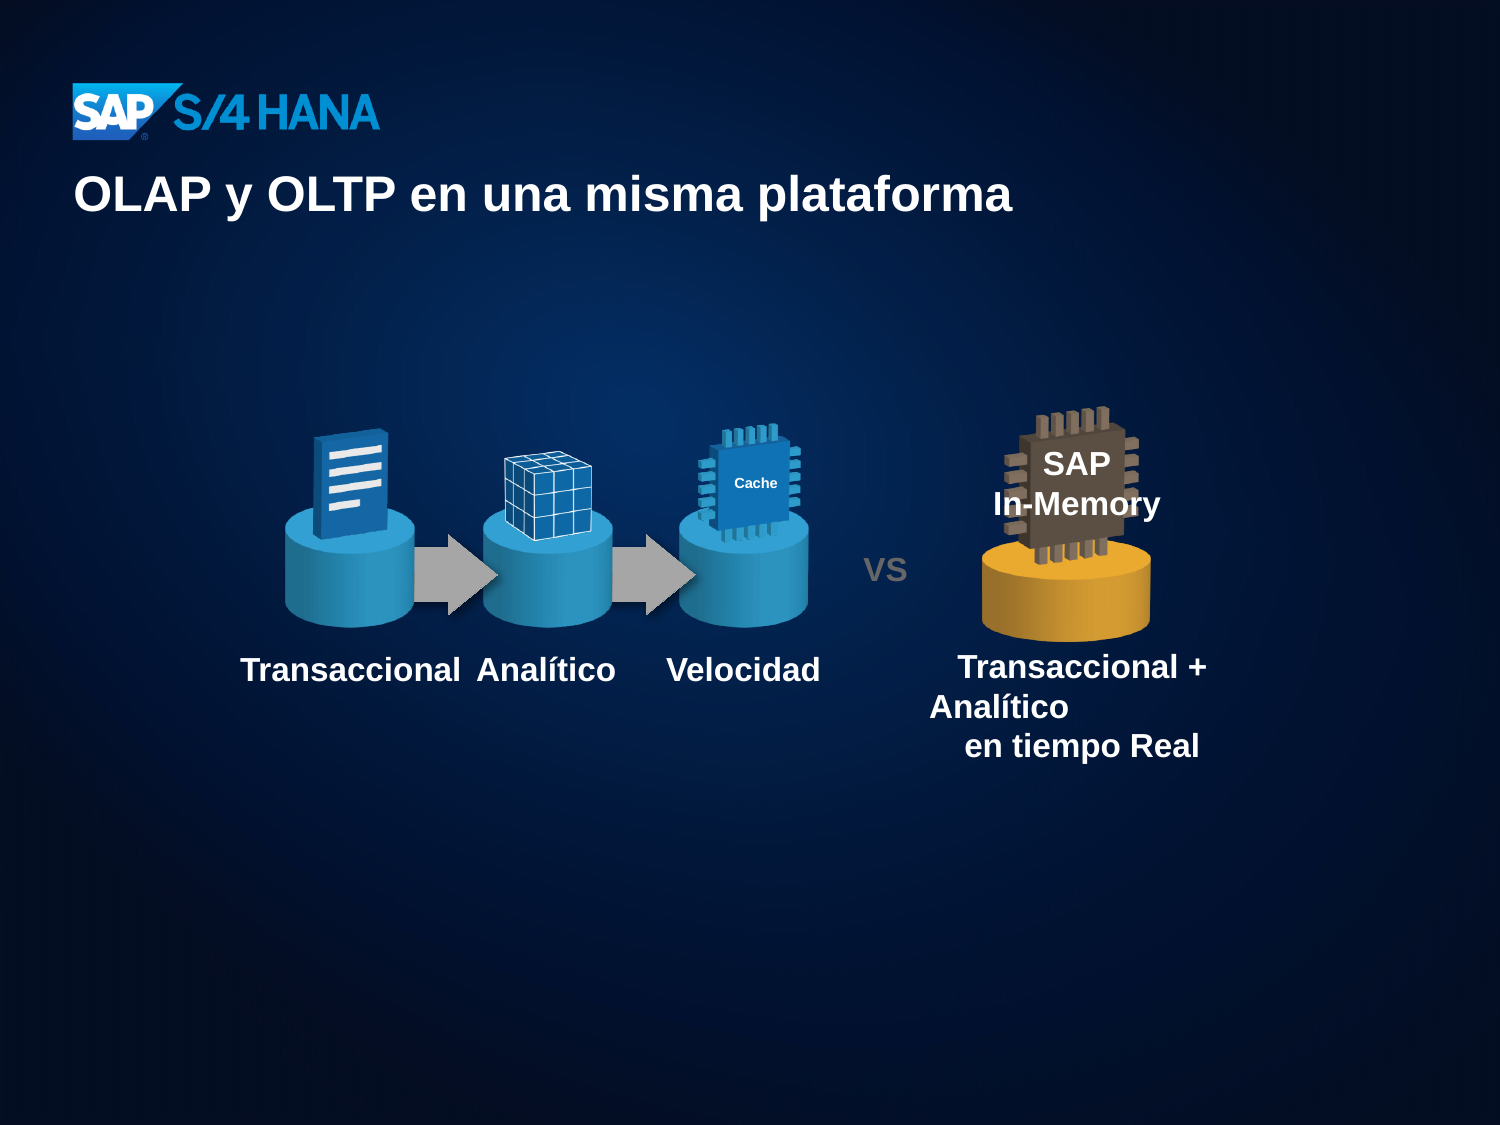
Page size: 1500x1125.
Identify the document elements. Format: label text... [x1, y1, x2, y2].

picture [0, 0, 1500, 1125]
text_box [222, 402, 1265, 775]
title OLAP y OLTP en una misma plataforma [73, 144, 1365, 238]
